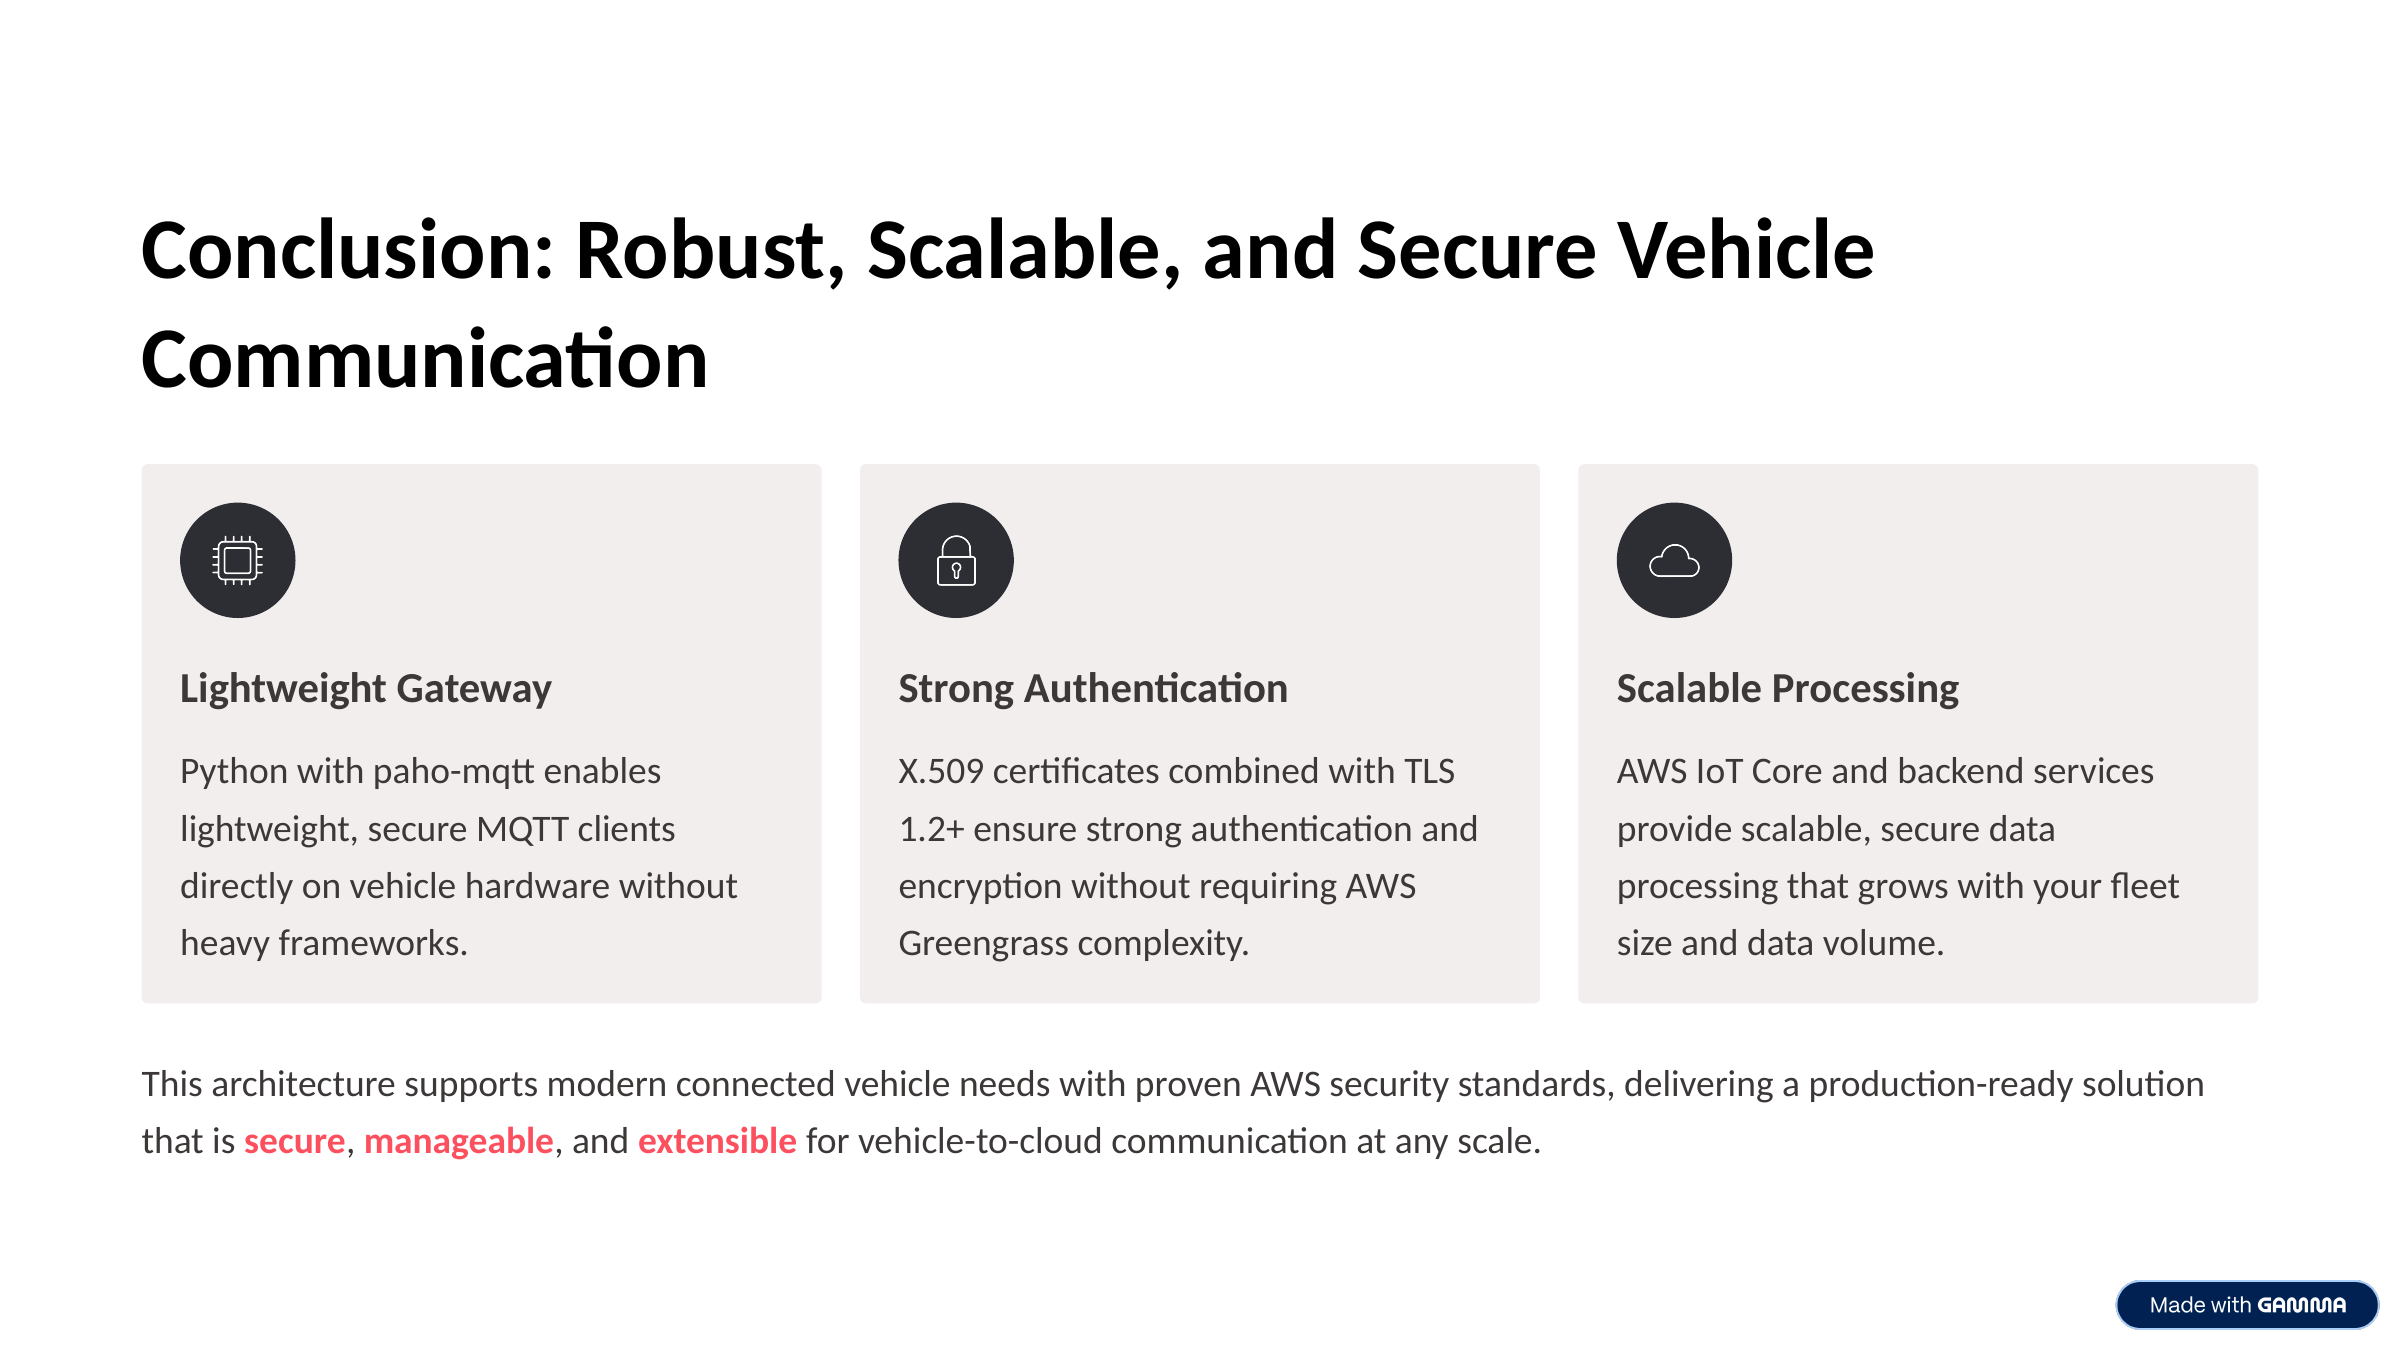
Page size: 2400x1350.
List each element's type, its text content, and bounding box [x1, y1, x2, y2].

text_box This architecture supports modern connected vehicle needs with proven AWS security standards, delivering a production-ready solution that is secure, manageable, and extensible for vehicle-to-cloud communication at any scale. [141, 1046, 2259, 1162]
picture [2106, 1271, 2389, 1339]
picture [930, 534, 983, 587]
text_box Strong Authentication [898, 656, 1412, 712]
text_box Python with paho-mqtt enables lightweight, secure MQTT clients directly on vehicle hardware without heavy frameworks. [180, 734, 784, 965]
text_box [1616, 502, 1733, 619]
text_box Conclusion: Robust, Scalable, and Secure Vehicle Communication [141, 187, 2259, 407]
text_box Lightweight Gateway [180, 656, 671, 712]
picture [1648, 534, 1701, 587]
text_box [859, 464, 1540, 1004]
text_box AWS IoT Core and backend services provide scalable, secure data processing that grows with your fleet size and data volume. [1616, 734, 2220, 965]
text_box [141, 464, 822, 1004]
text_box X.509 certificates combined with TLS 1.2+ ensure strong authentication and encryption without requiring AWS Greengrass complexity. [898, 734, 1502, 965]
text_box Scalable Processing [1616, 656, 2074, 712]
text_box [898, 502, 1014, 619]
picture [211, 534, 264, 587]
text_box [1578, 464, 2259, 1004]
text_box [180, 502, 296, 619]
